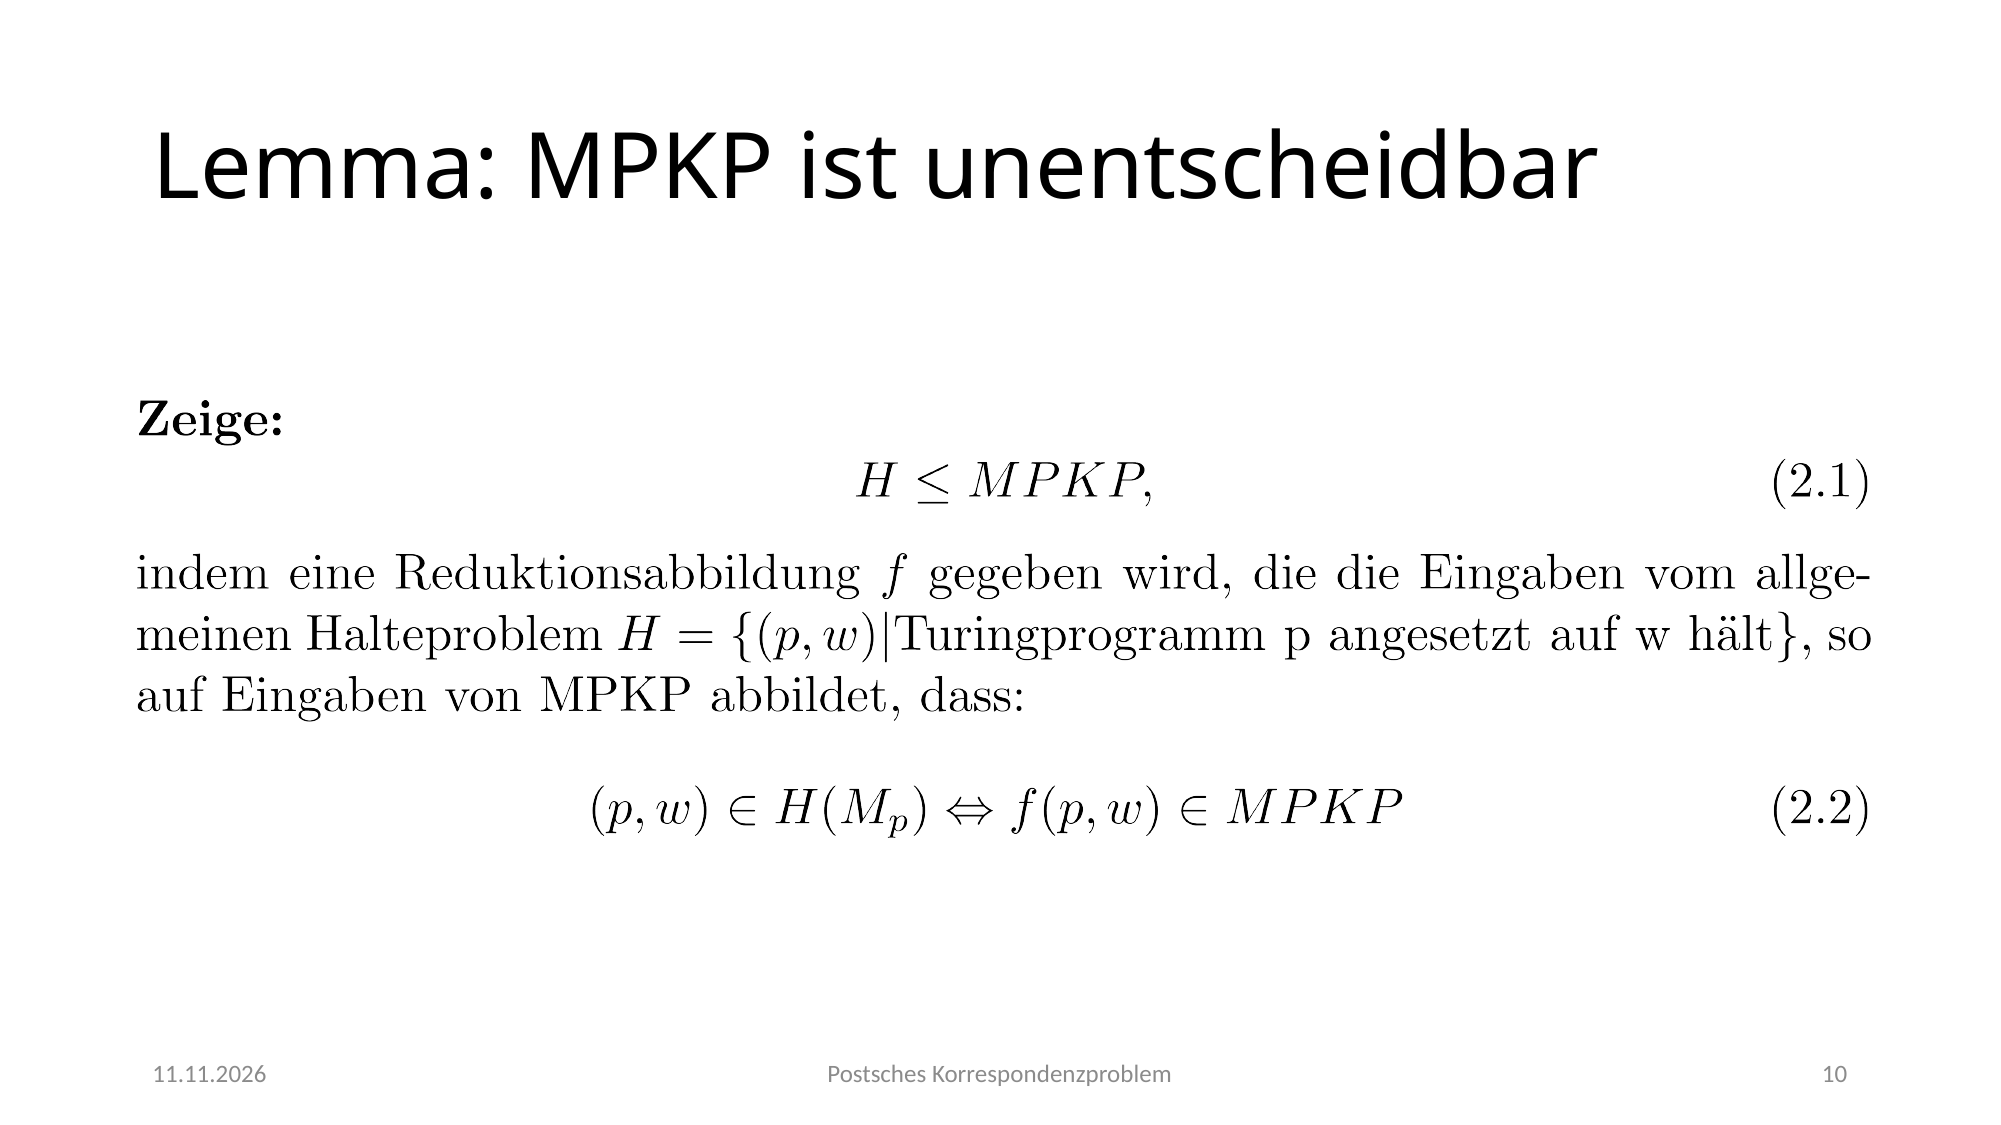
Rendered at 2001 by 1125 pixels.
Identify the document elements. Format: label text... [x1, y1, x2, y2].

title Lemma: MPKP ist unentscheidbar [137, 59, 1863, 278]
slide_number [137, 1042, 588, 1103]
picture [137, 400, 1871, 838]
slide_number 10 [1412, 1042, 1863, 1103]
footer Postsches Korrespondenzproblem [662, 1042, 1338, 1103]
